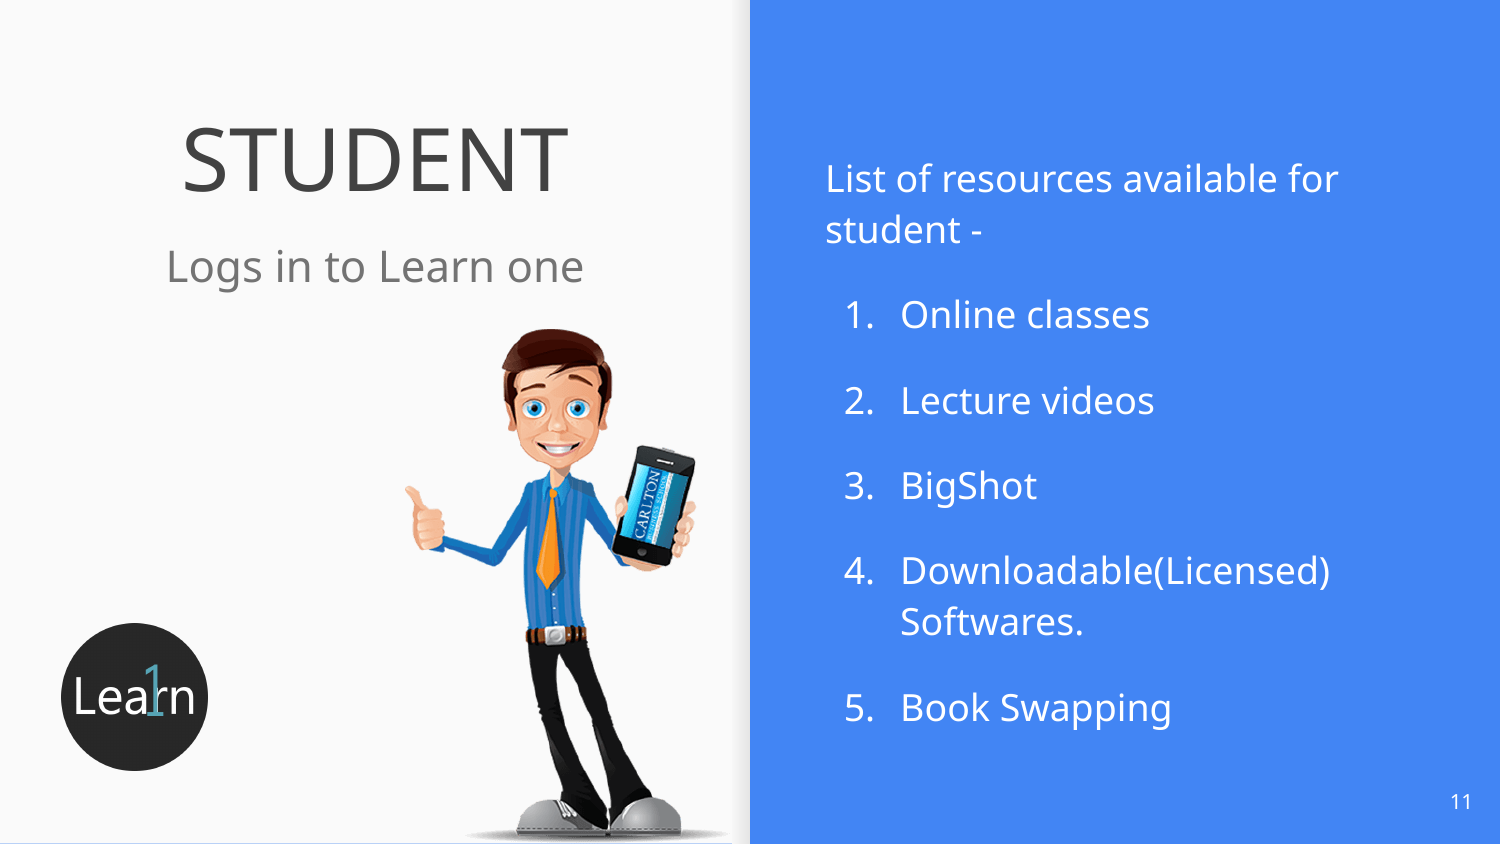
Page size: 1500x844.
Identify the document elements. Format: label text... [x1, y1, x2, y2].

subtitle Logs in to Learn one [43, 223, 708, 427]
list List of resources available for student - Online classes Lecture videos BigShot Downloadable(Licensed) Softwares. Book Swapping [810, 118, 1440, 758]
slide_number ‹#› [1398, 770, 1489, 835]
title STUDENT [43, 34, 708, 223]
picture [60, 623, 208, 771]
picture [404, 329, 783, 844]
